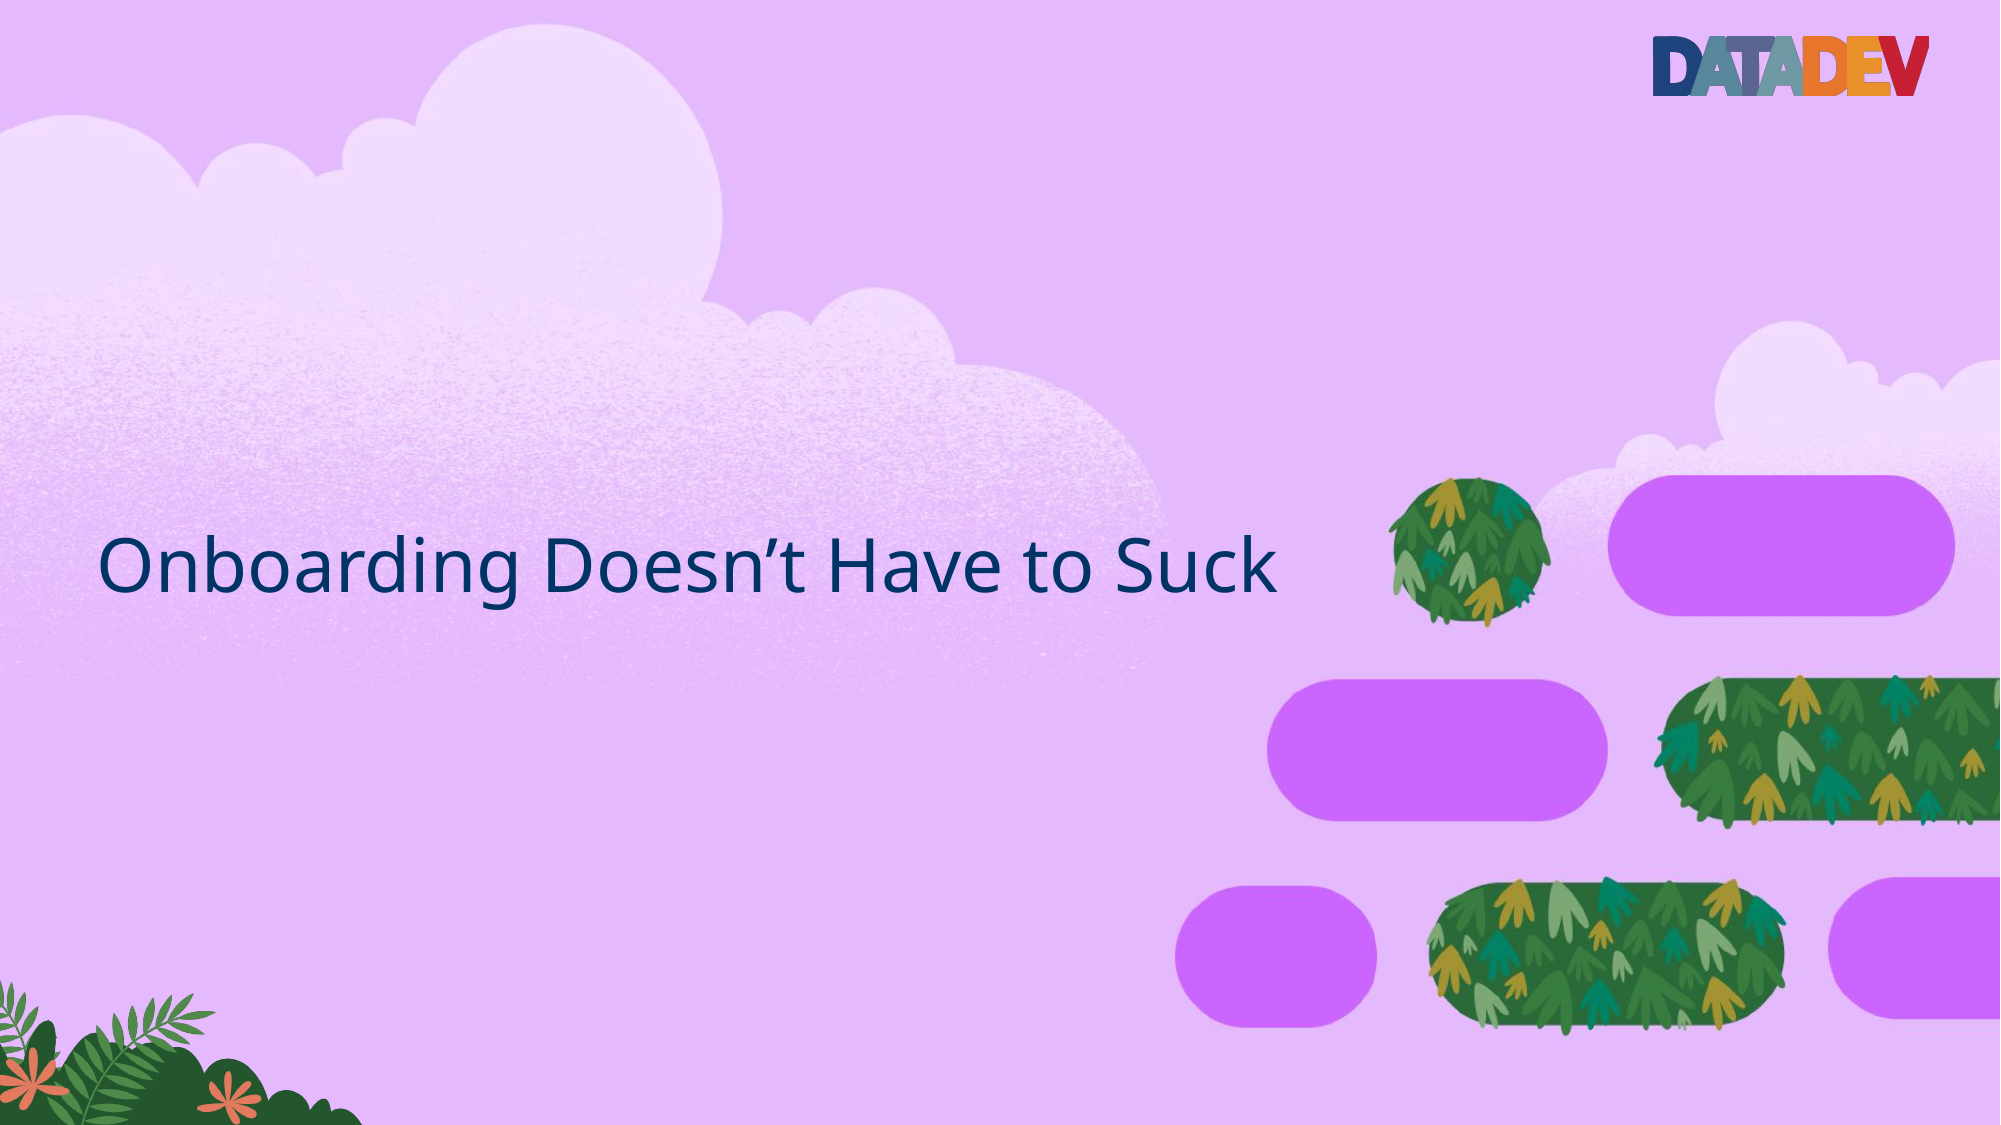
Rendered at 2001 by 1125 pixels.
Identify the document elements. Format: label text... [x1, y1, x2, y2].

title Onboarding Doesn’t Have to Suck [81, 484, 1891, 617]
picture [0, 0, 2000, 1125]
